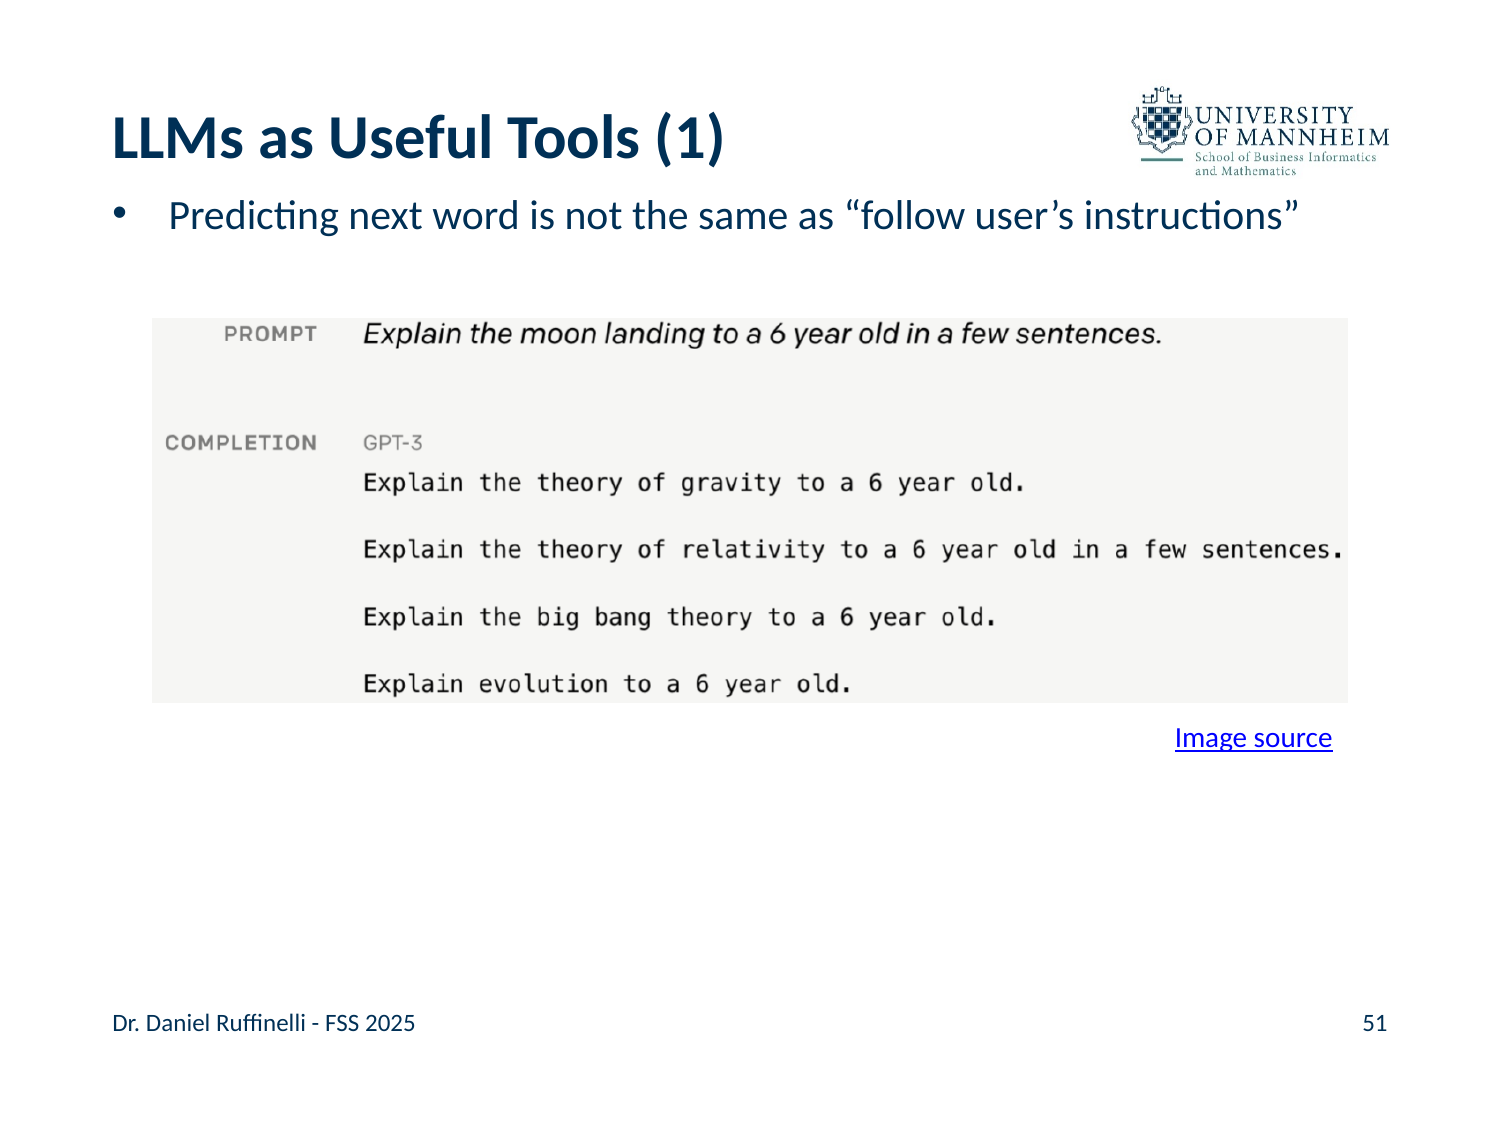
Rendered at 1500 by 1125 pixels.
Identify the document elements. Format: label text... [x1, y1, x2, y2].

list Predicting next word is not the same as “follow user’s instructions” [112, 187, 1388, 955]
title LLMs as Useful Tools (1) [112, 95, 1055, 187]
slide_number 51 [1214, 1006, 1388, 1036]
text_box Image source [1160, 711, 1360, 761]
footer Dr. Daniel Ruffinelli - FSS 2025 [112, 1006, 588, 1036]
picture [1095, 57, 1425, 211]
picture [152, 318, 1348, 704]
